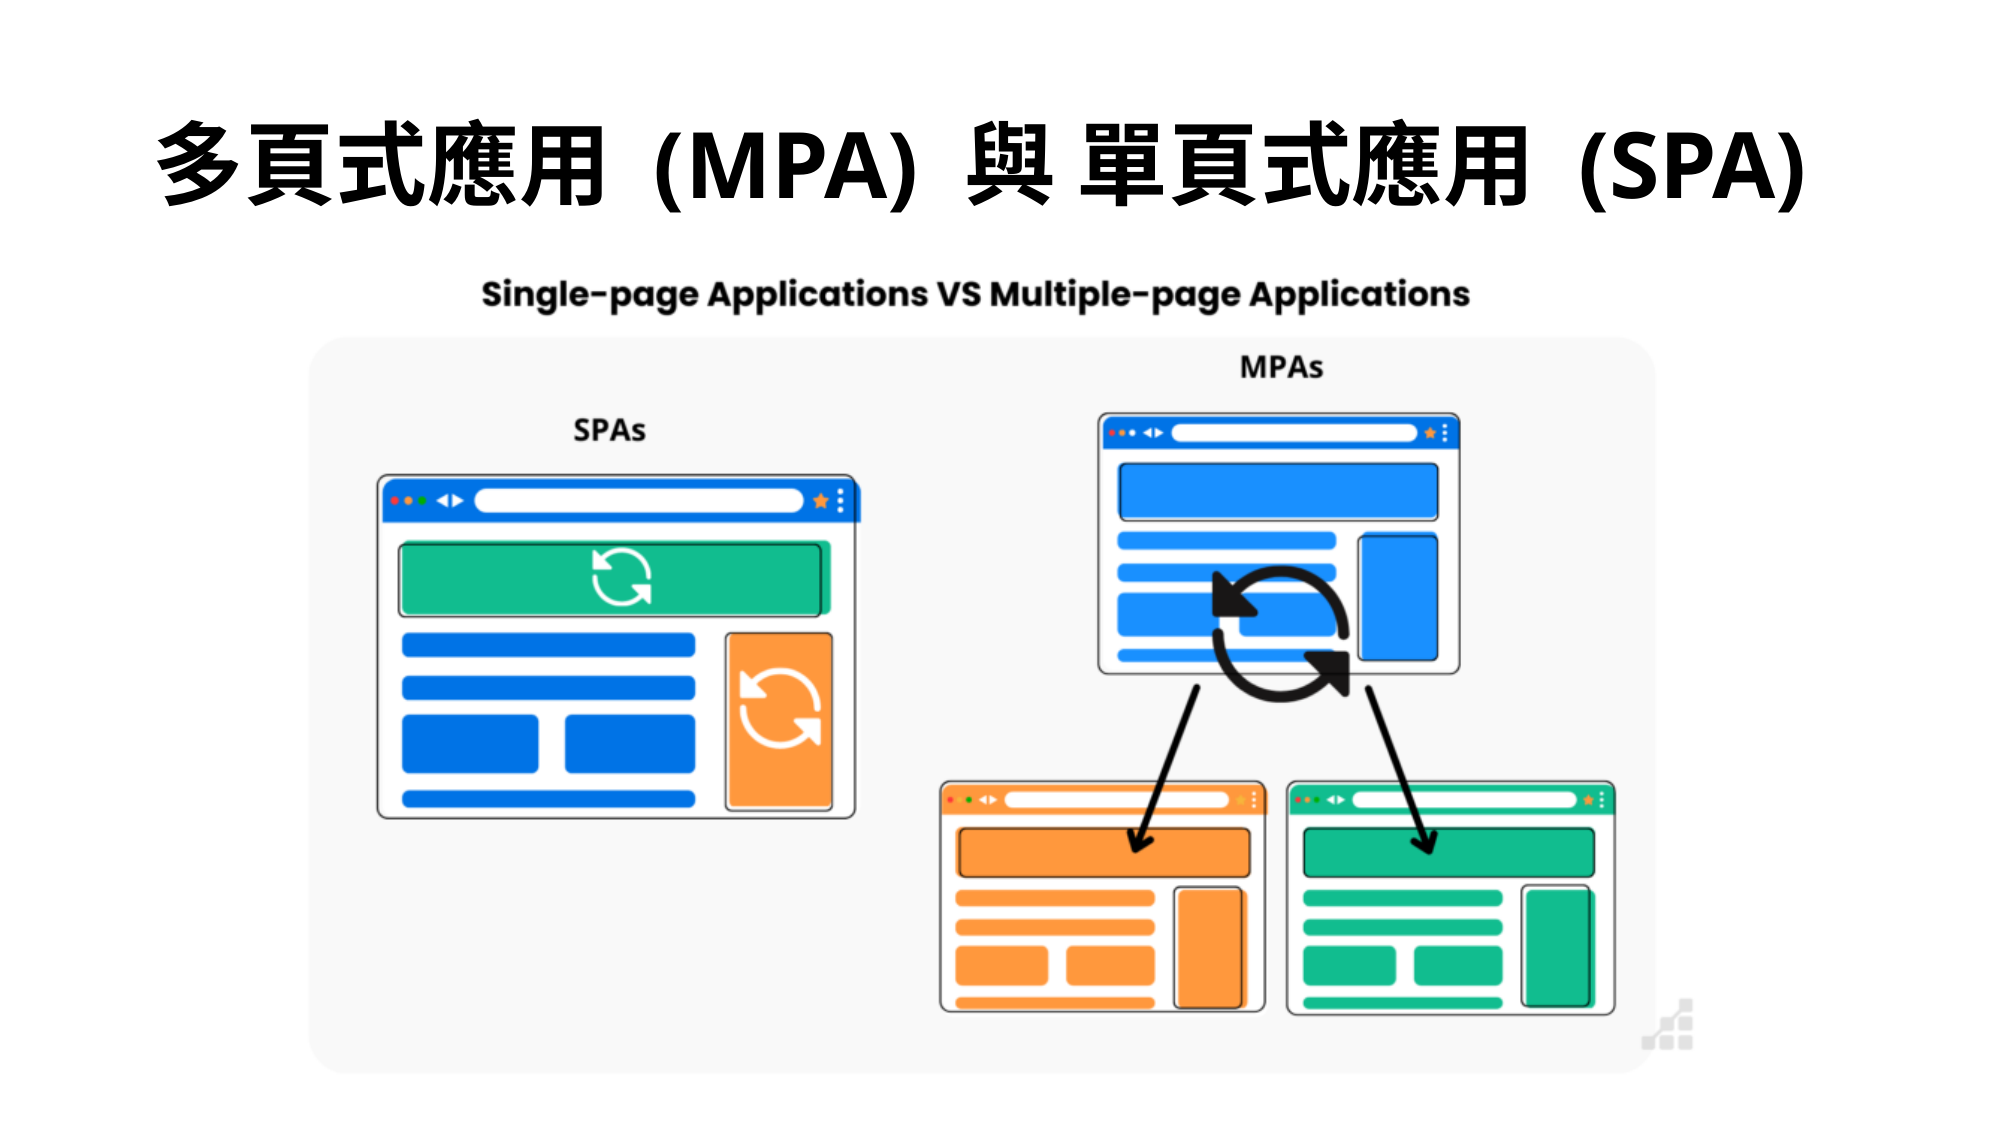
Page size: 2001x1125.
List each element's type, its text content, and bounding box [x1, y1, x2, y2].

picture [211, 251, 1742, 1113]
title 多頁式應用 (MPA) 與 單頁式應用 (SPA) [137, 59, 1863, 278]
